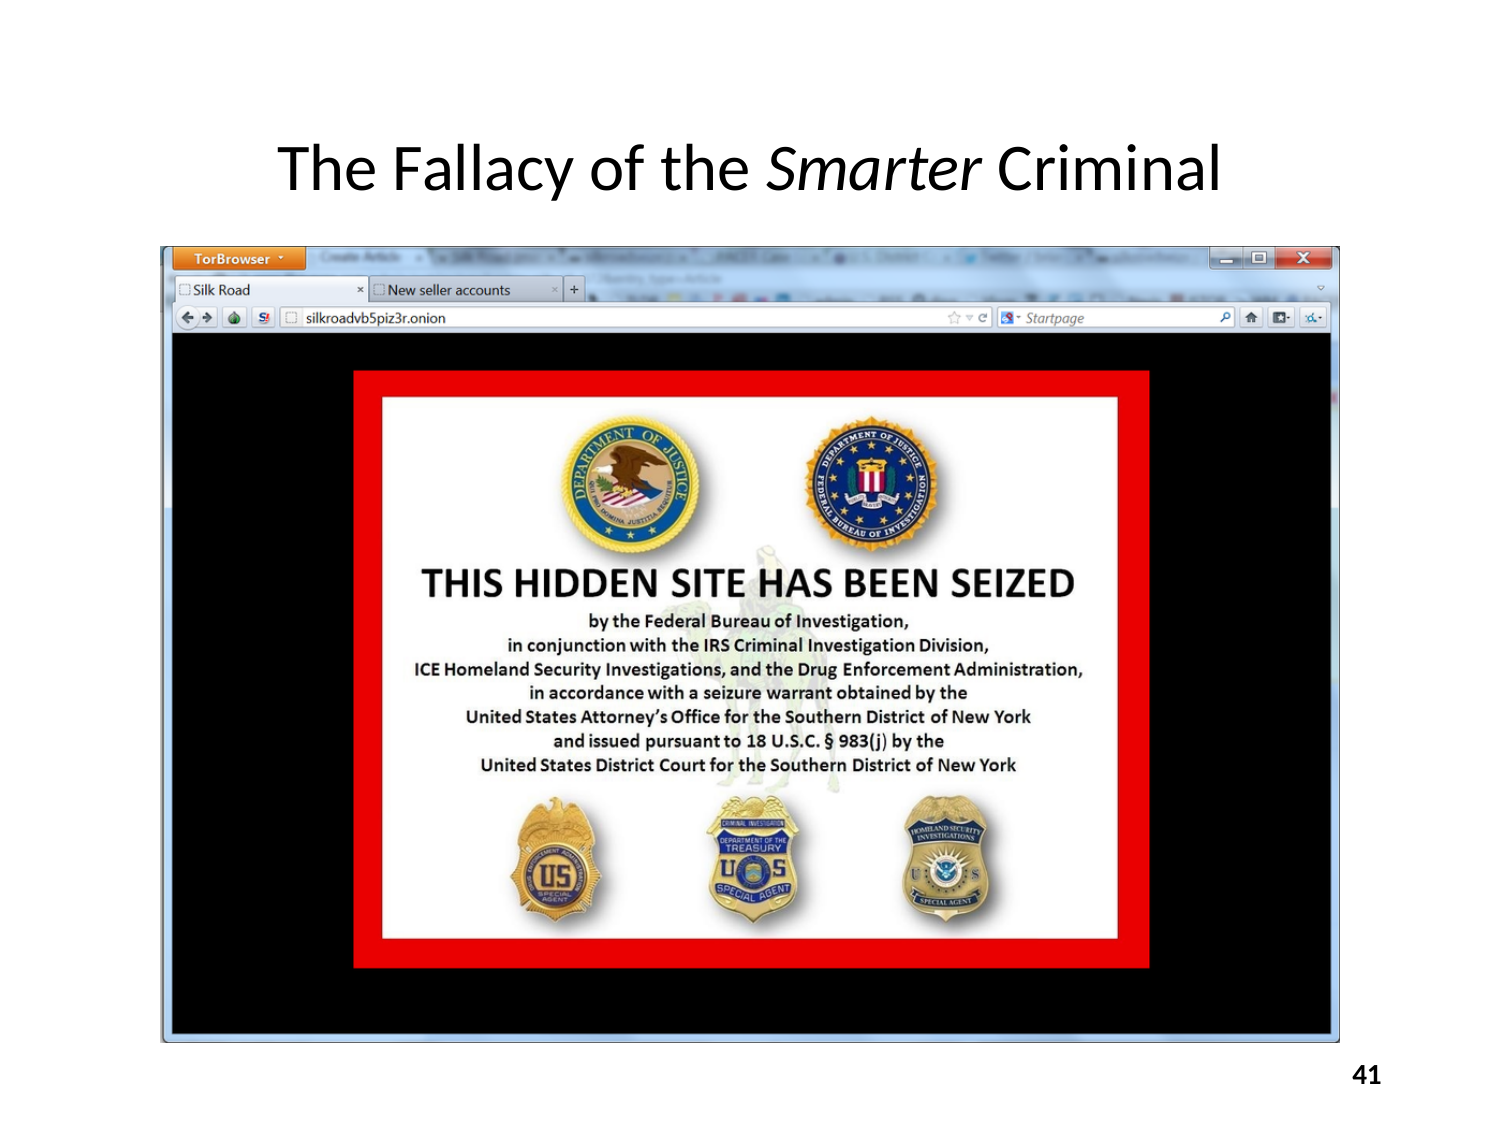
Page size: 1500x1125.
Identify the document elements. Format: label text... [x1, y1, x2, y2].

picture [160, 246, 1340, 1043]
slide_number 41 [1059, 1042, 1397, 1103]
title The Fallacy of the Smarter Criminal [103, 59, 1397, 278]
